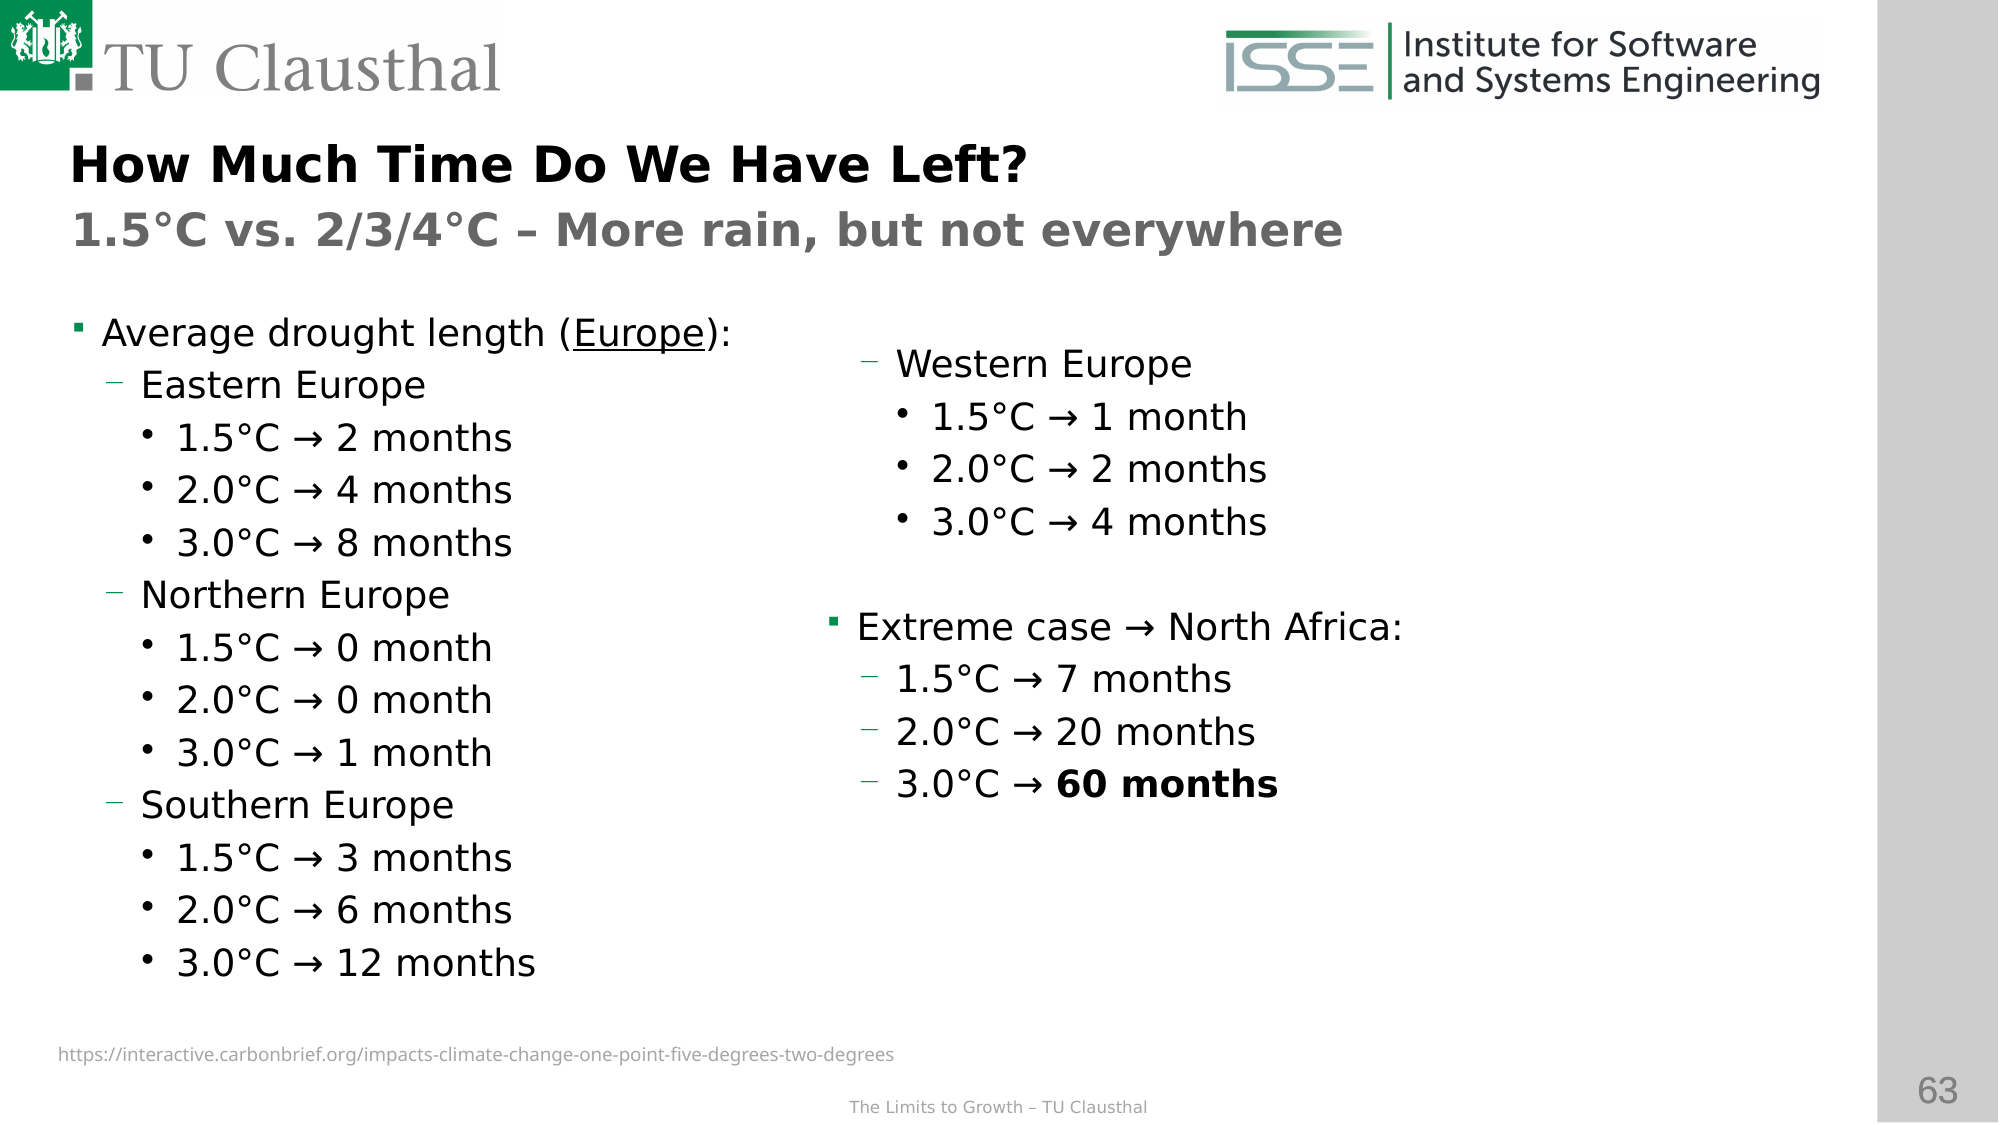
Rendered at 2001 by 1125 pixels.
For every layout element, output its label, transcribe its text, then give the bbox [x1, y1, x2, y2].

text_box Western Europe 1.5°C → 1 month 2.0°C → 2 months 3.0°C → 4 months Extreme case → North Africa: 1.5°C → 7 months 2.0°C → 20 months 3.0°C → 60 months [809, 239, 1534, 1064]
text_box https://interactive.carbonbrief.org/impacts-climate-change-one-point-five-degrees-two-degrees [43, 1035, 1784, 1073]
picture [1218, 22, 1825, 106]
text_box Average drought length (Europe): Eastern Europe 1.5°C → 2 months 2.0°C → 4 months 3.0°C → 8 months Northern Europe 1.5°C → 0 month 2.0°C → 0 month 3.0°C → 1 month Southern Europe 1.5°C → 3 months 2.0°C → 6 months 3.0°C → 12 months [54, 207, 824, 1033]
text_box 1.5°C vs. 2/3/4°C – More rain, but not everywhere [70, 188, 1769, 269]
picture [0, 0, 500, 91]
text_box How Much Time Do We Have Left? [54, 125, 1817, 206]
